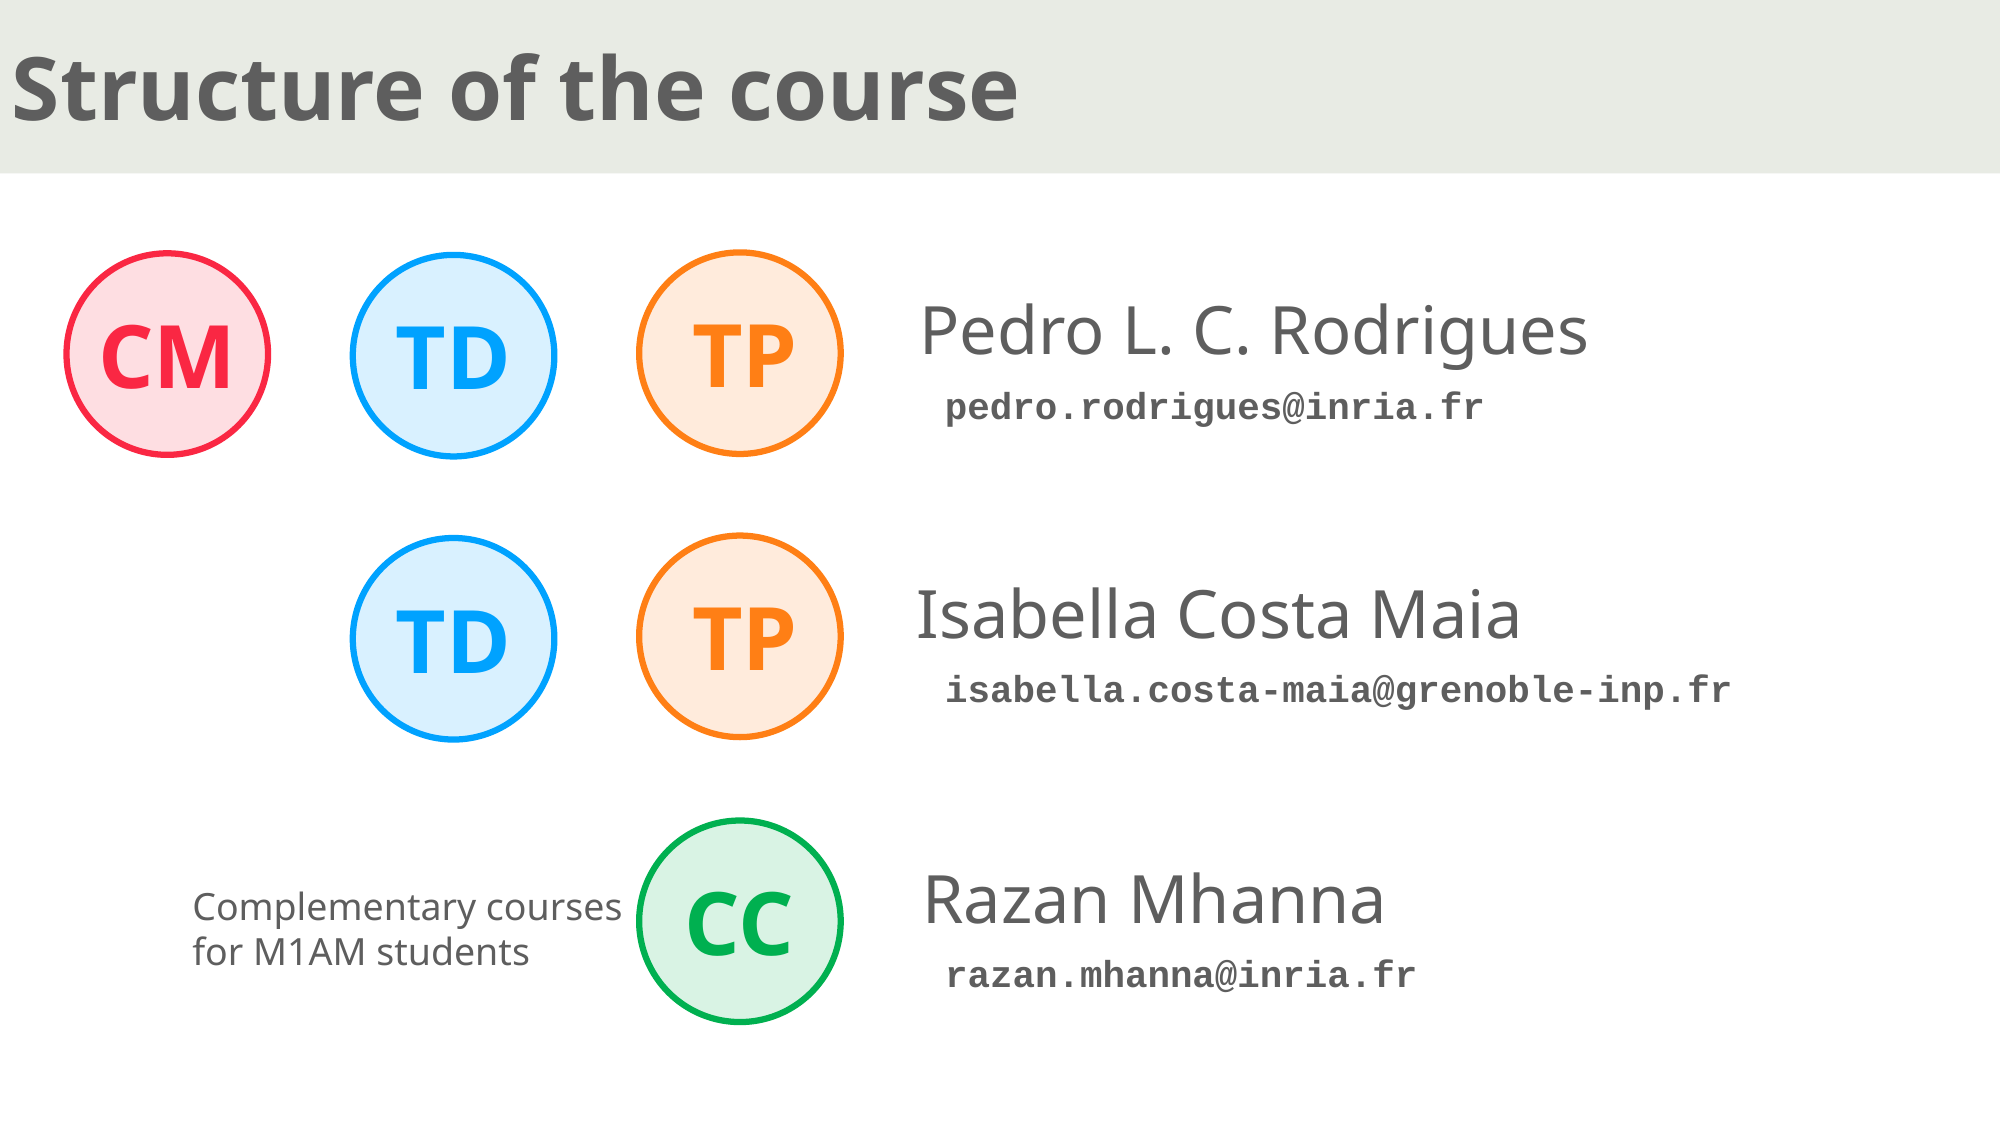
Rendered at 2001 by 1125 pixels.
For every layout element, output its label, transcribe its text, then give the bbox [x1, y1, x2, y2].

text_box TP [677, 575, 813, 696]
text_box [638, 534, 842, 739]
text_box TP [677, 292, 813, 413]
text_box TD [381, 295, 527, 415]
text_box razan.mhanna@inria.fr [930, 942, 1829, 1003]
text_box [66, 253, 269, 455]
text_box Structure of the course [0, 25, 1036, 146]
text_box CC [670, 860, 810, 981]
text_box pedro.rodrigues@inria.fr [930, 374, 1518, 435]
text_box [638, 819, 842, 1024]
text_box isabella.costa-maia@grenoble-inp.fr [930, 657, 1945, 718]
text_box Complementary courses for M1AM students [177, 875, 638, 981]
text_box [638, 251, 842, 455]
text_box Pedro L. C. Rodrigues [904, 280, 1605, 376]
text_box Razan Mhanna [907, 849, 1403, 944]
text_box [351, 253, 556, 458]
text_box TD [381, 578, 527, 698]
text_box [351, 536, 556, 741]
text_box Isabella Costa Maia [902, 564, 1539, 659]
text_box [0, 0, 2000, 174]
